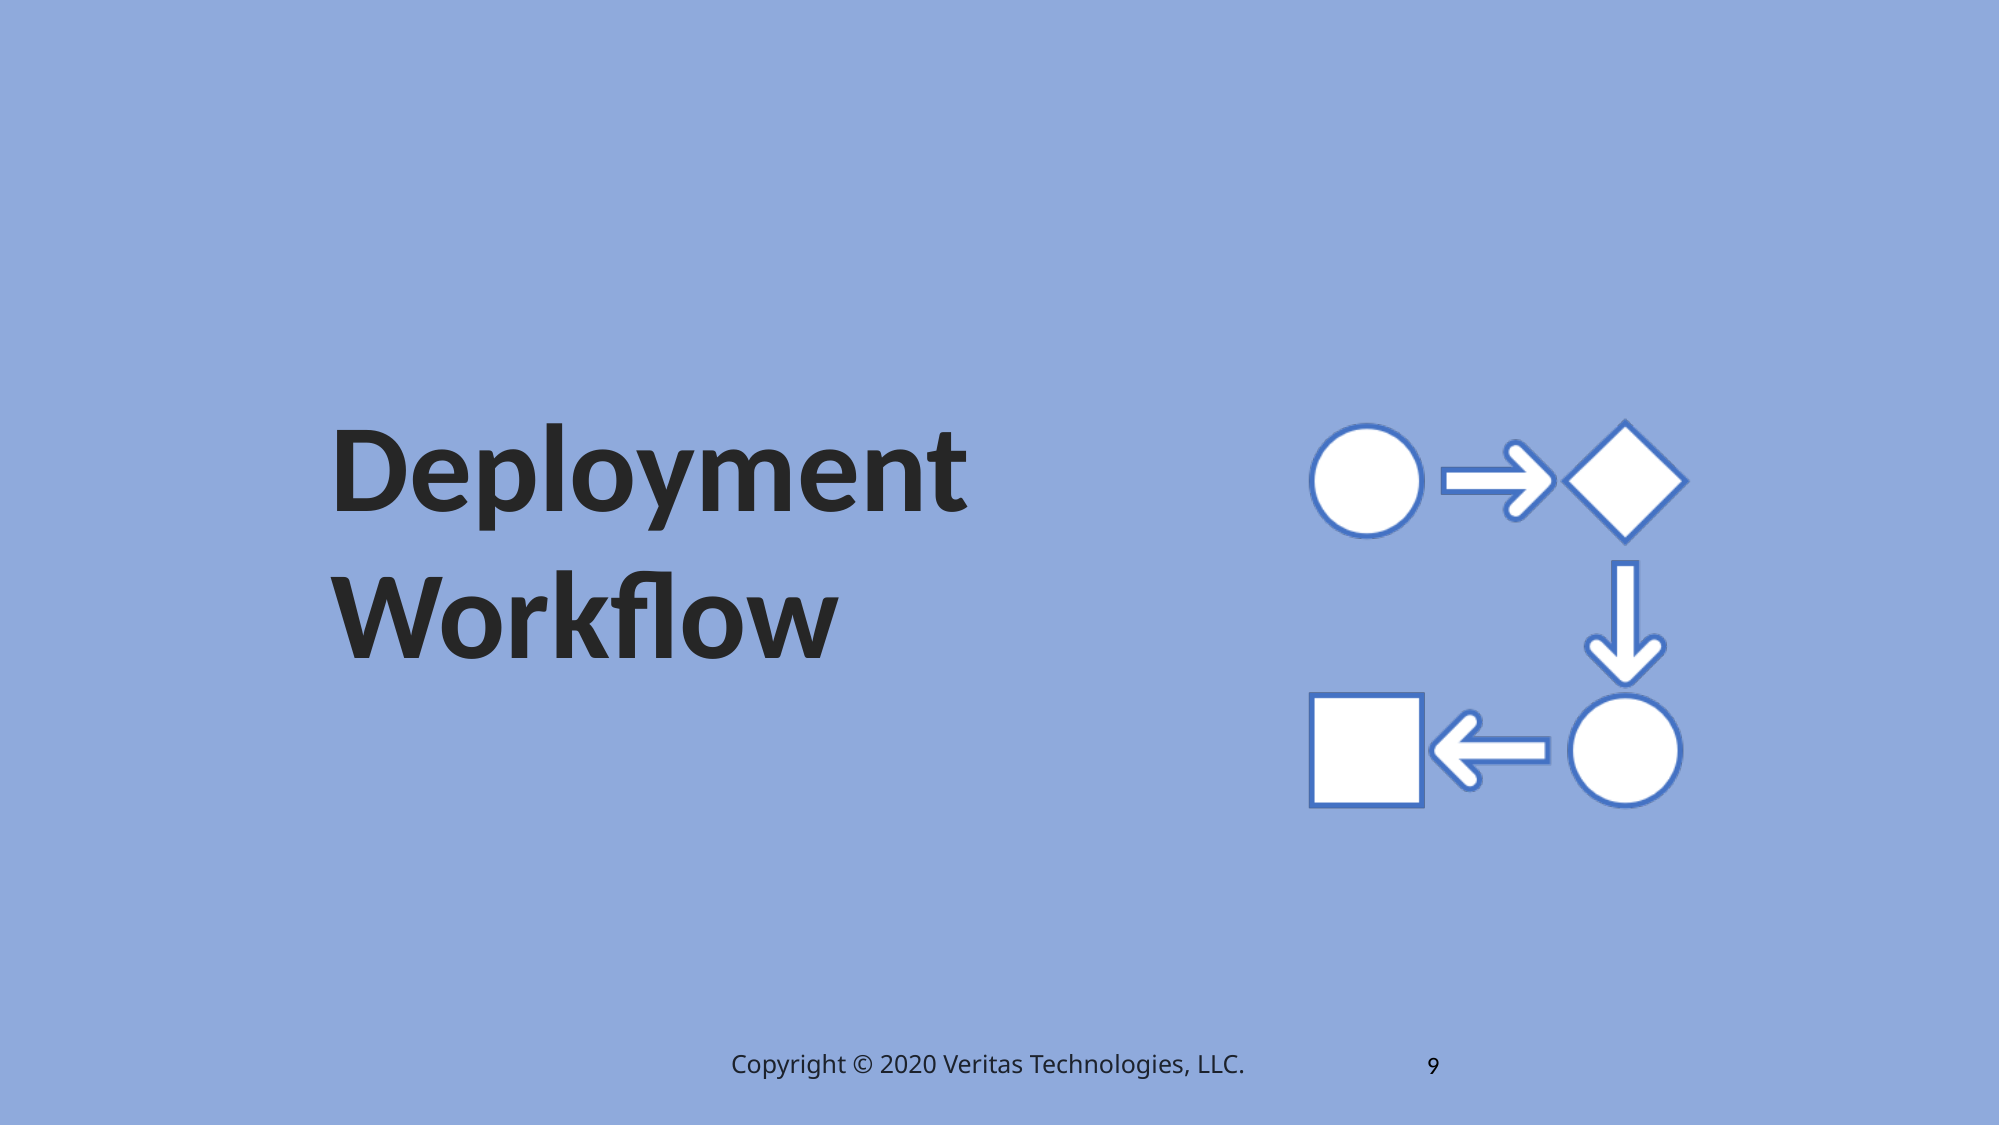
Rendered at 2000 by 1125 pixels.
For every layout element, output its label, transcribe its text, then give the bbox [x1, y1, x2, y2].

picture [1235, 349, 1763, 878]
text_box Deployment Workflow [315, 202, 1175, 694]
text_box 9 [1412, 1042, 1862, 1103]
footer Copyright © 2020 Veritas Technologies, LLC. [631, 1033, 1268, 1094]
